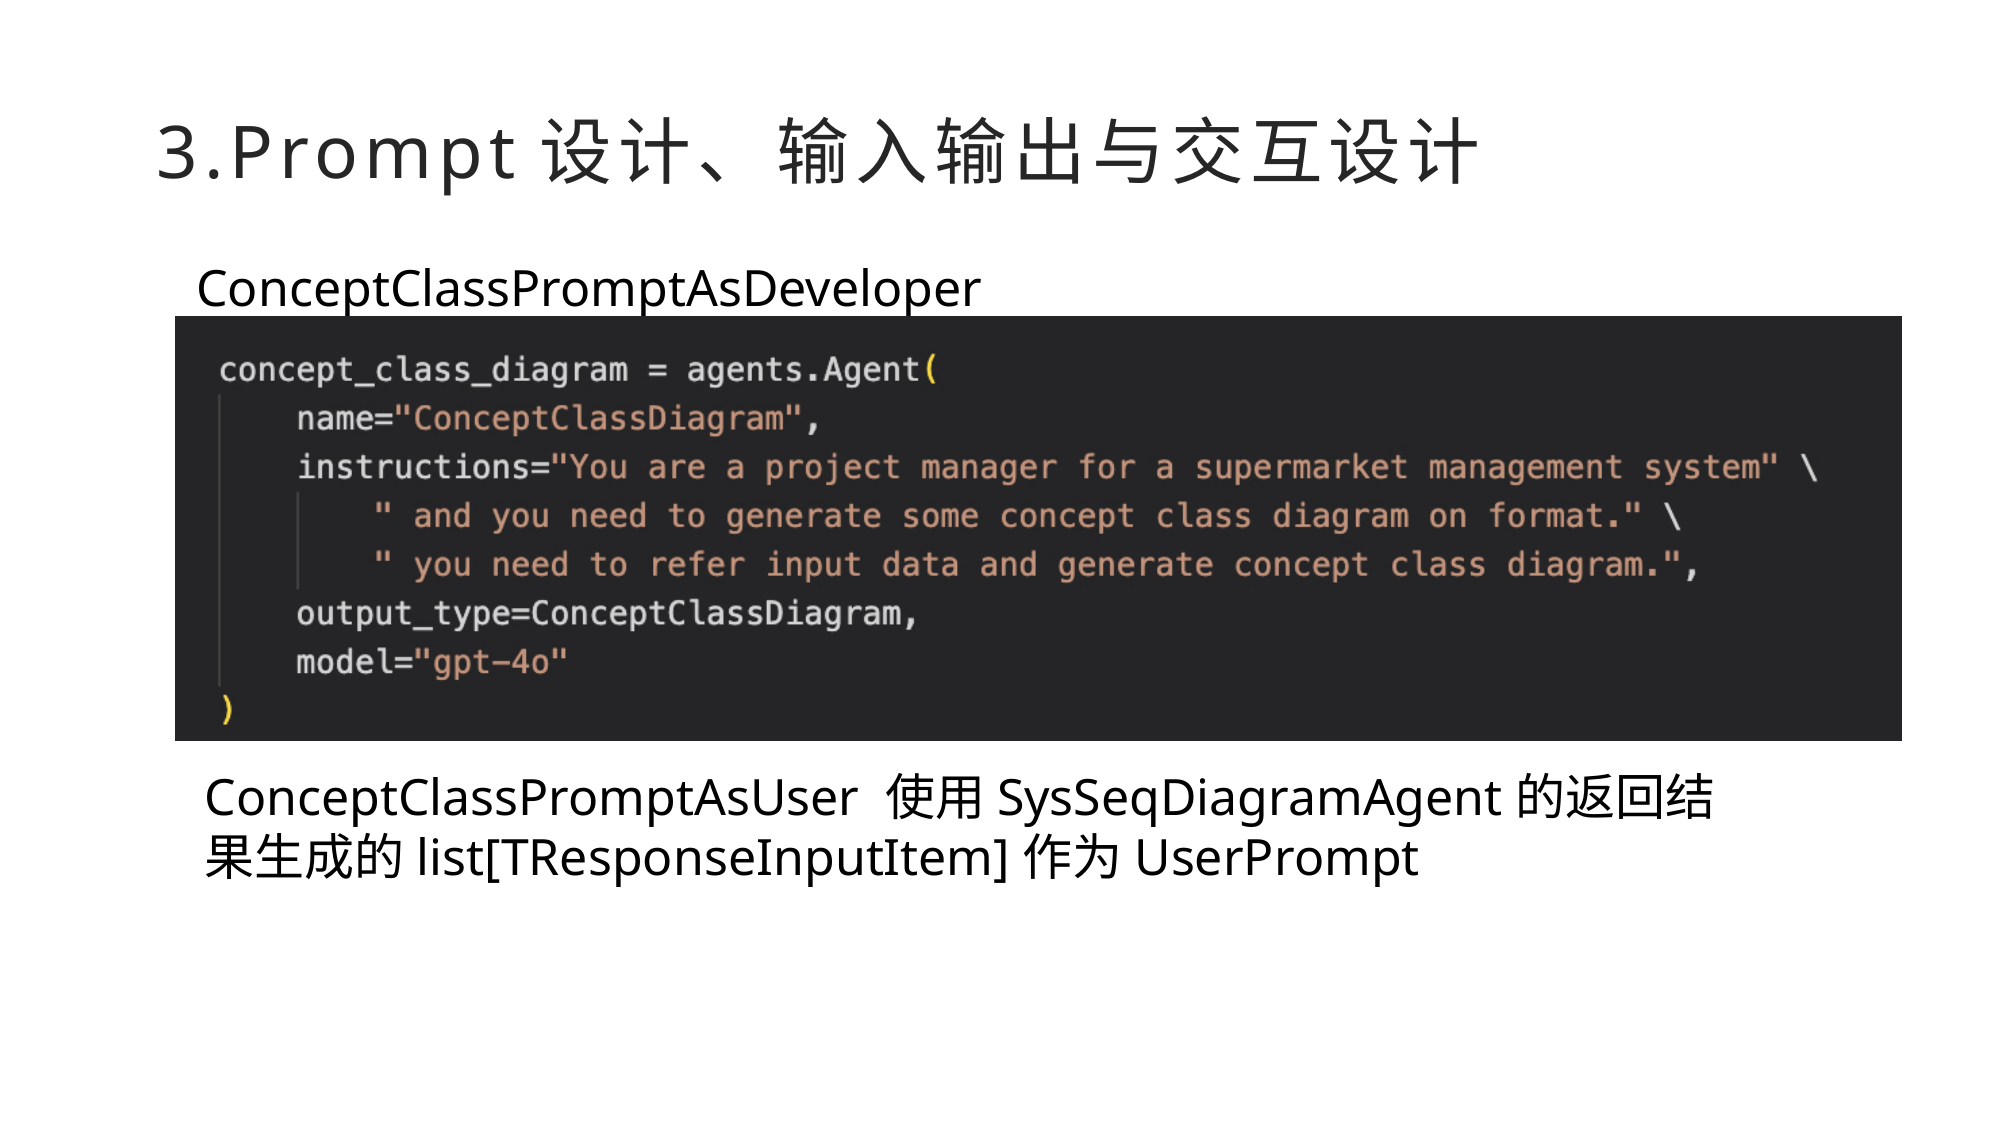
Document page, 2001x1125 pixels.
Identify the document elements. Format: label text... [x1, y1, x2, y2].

title 3.Prompt设计、输入输出与交互设计 [141, 75, 1507, 201]
text_box ConceptClassPromptAsUser 使用SysSeqDiagramAgent的返回结果生成的list[TResponseInputItem]作为UserPrompt [189, 758, 1750, 893]
picture [174, 315, 1903, 741]
text_box ConceptClassPromptAsDeveloper [181, 248, 1595, 315]
